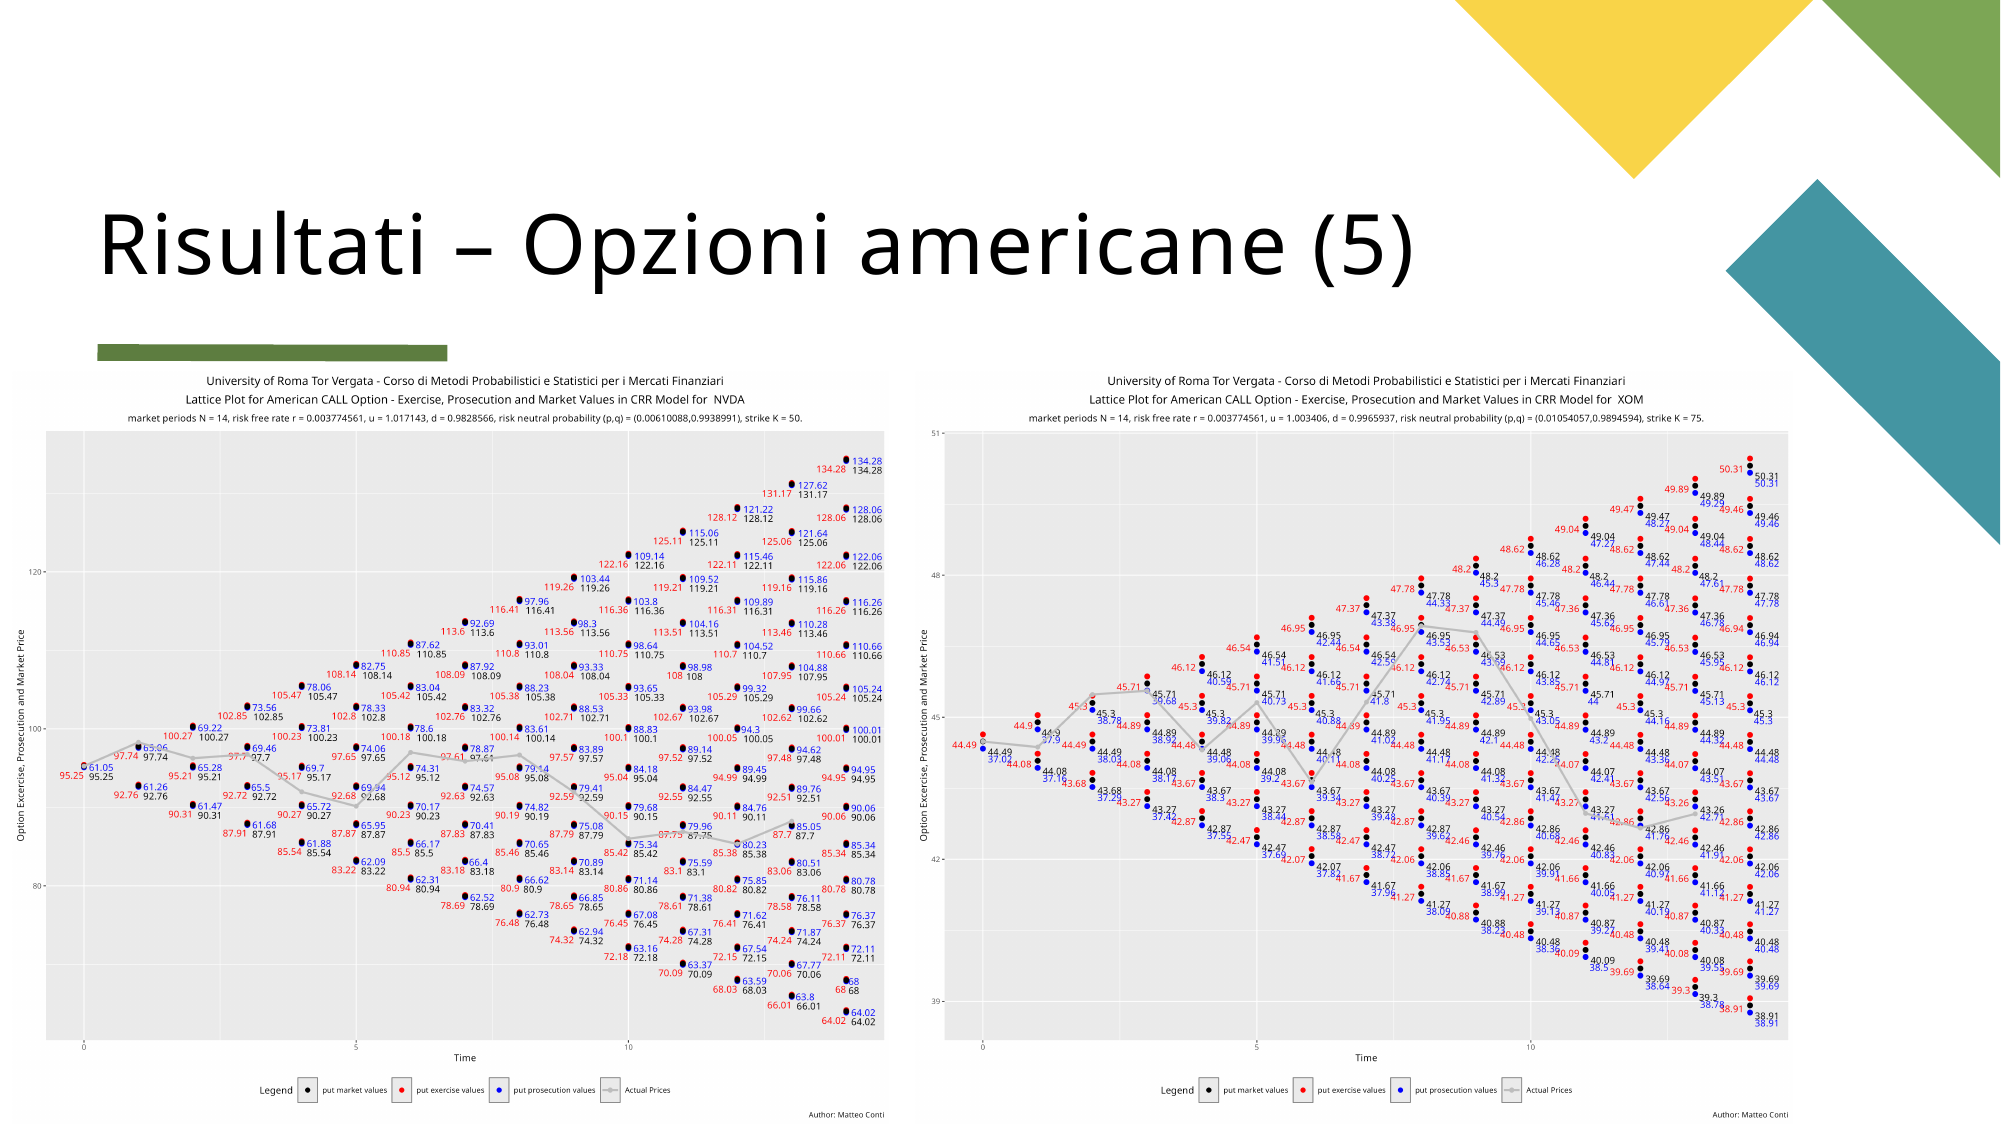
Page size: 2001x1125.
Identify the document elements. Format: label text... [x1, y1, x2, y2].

picture [11, 371, 889, 1124]
title Risultati – Opzioni americane (5) [97, 45, 1702, 291]
picture [915, 371, 1793, 1124]
